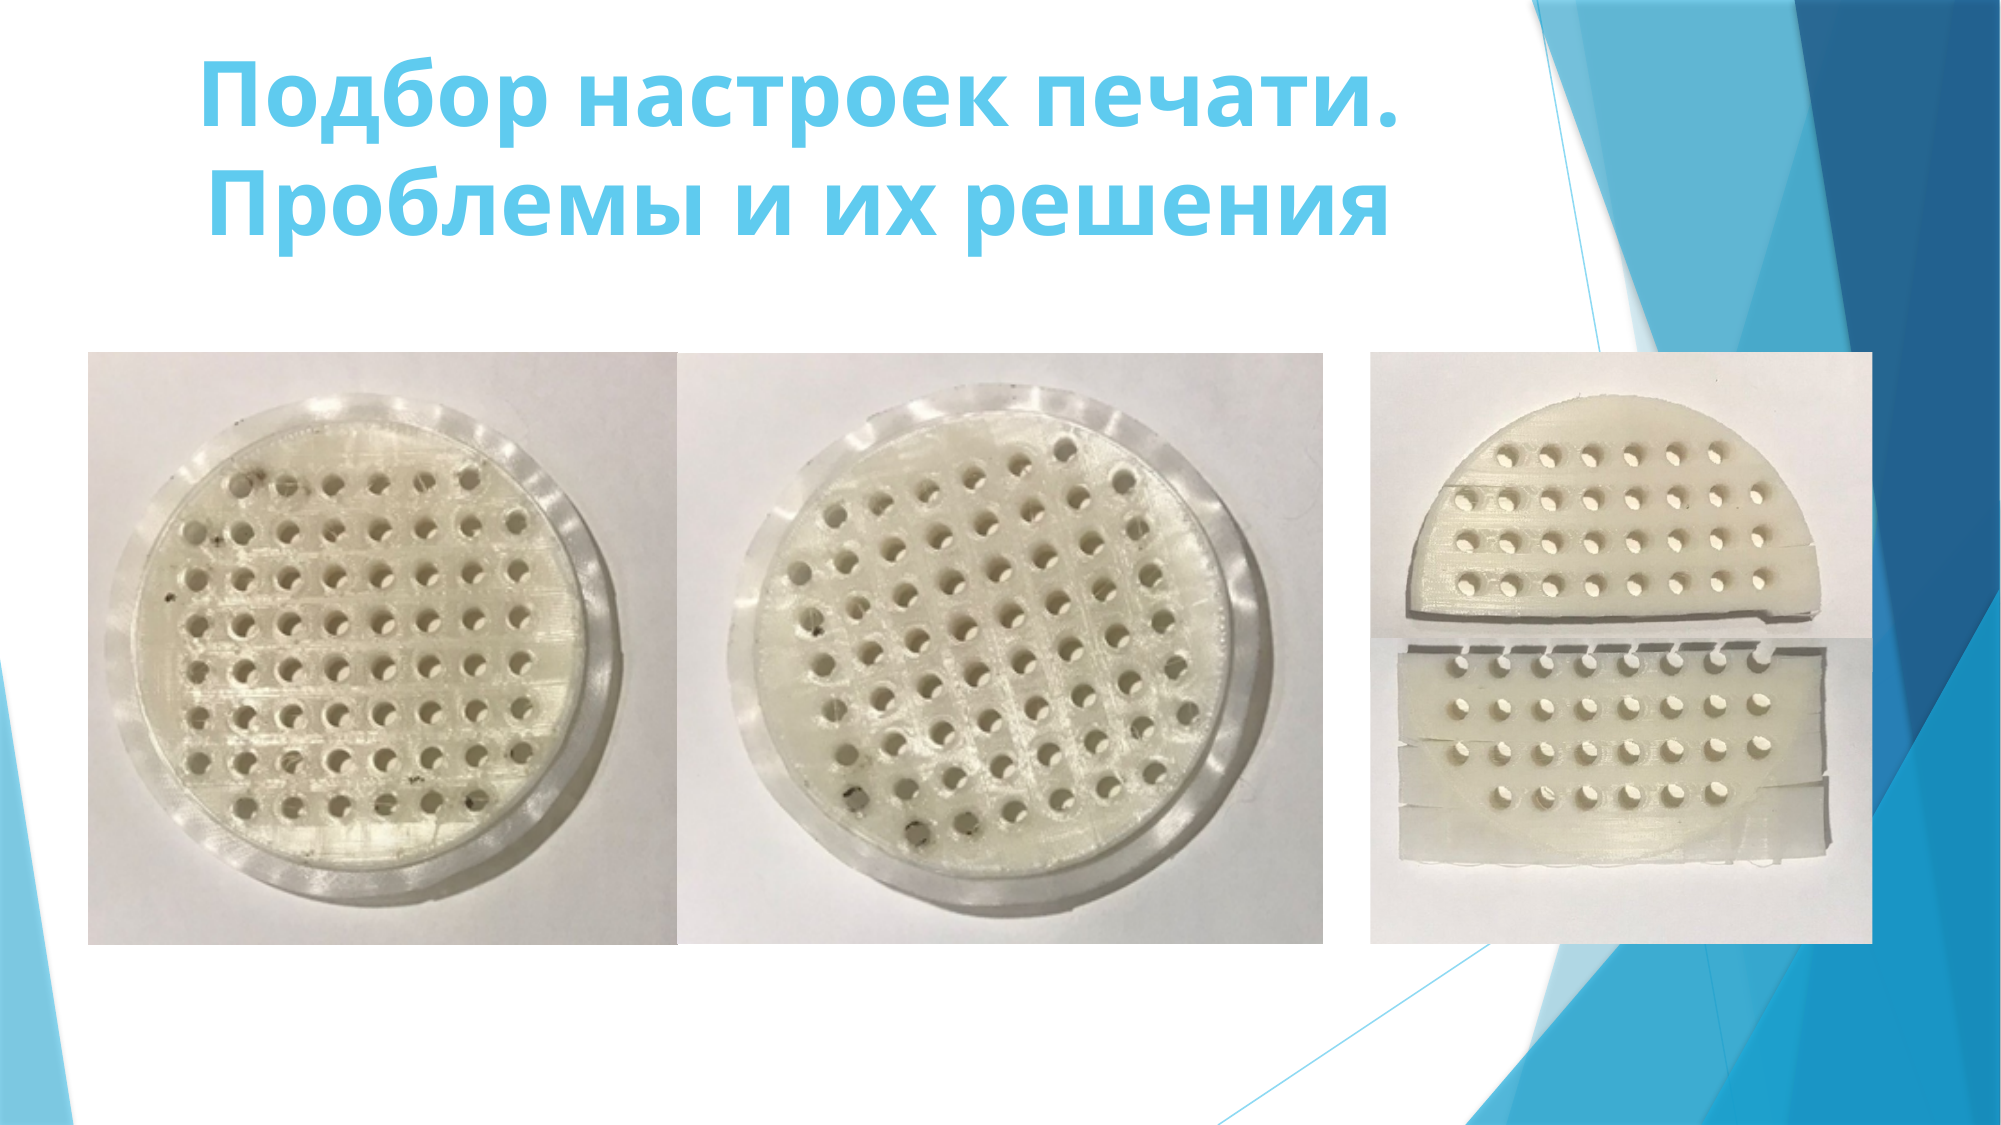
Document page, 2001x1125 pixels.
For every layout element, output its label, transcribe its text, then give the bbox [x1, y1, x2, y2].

title Подбор настроек печати. Проблемы и их решения [94, 28, 1505, 262]
picture [87, 352, 1323, 945]
picture [1370, 260, 1873, 1043]
